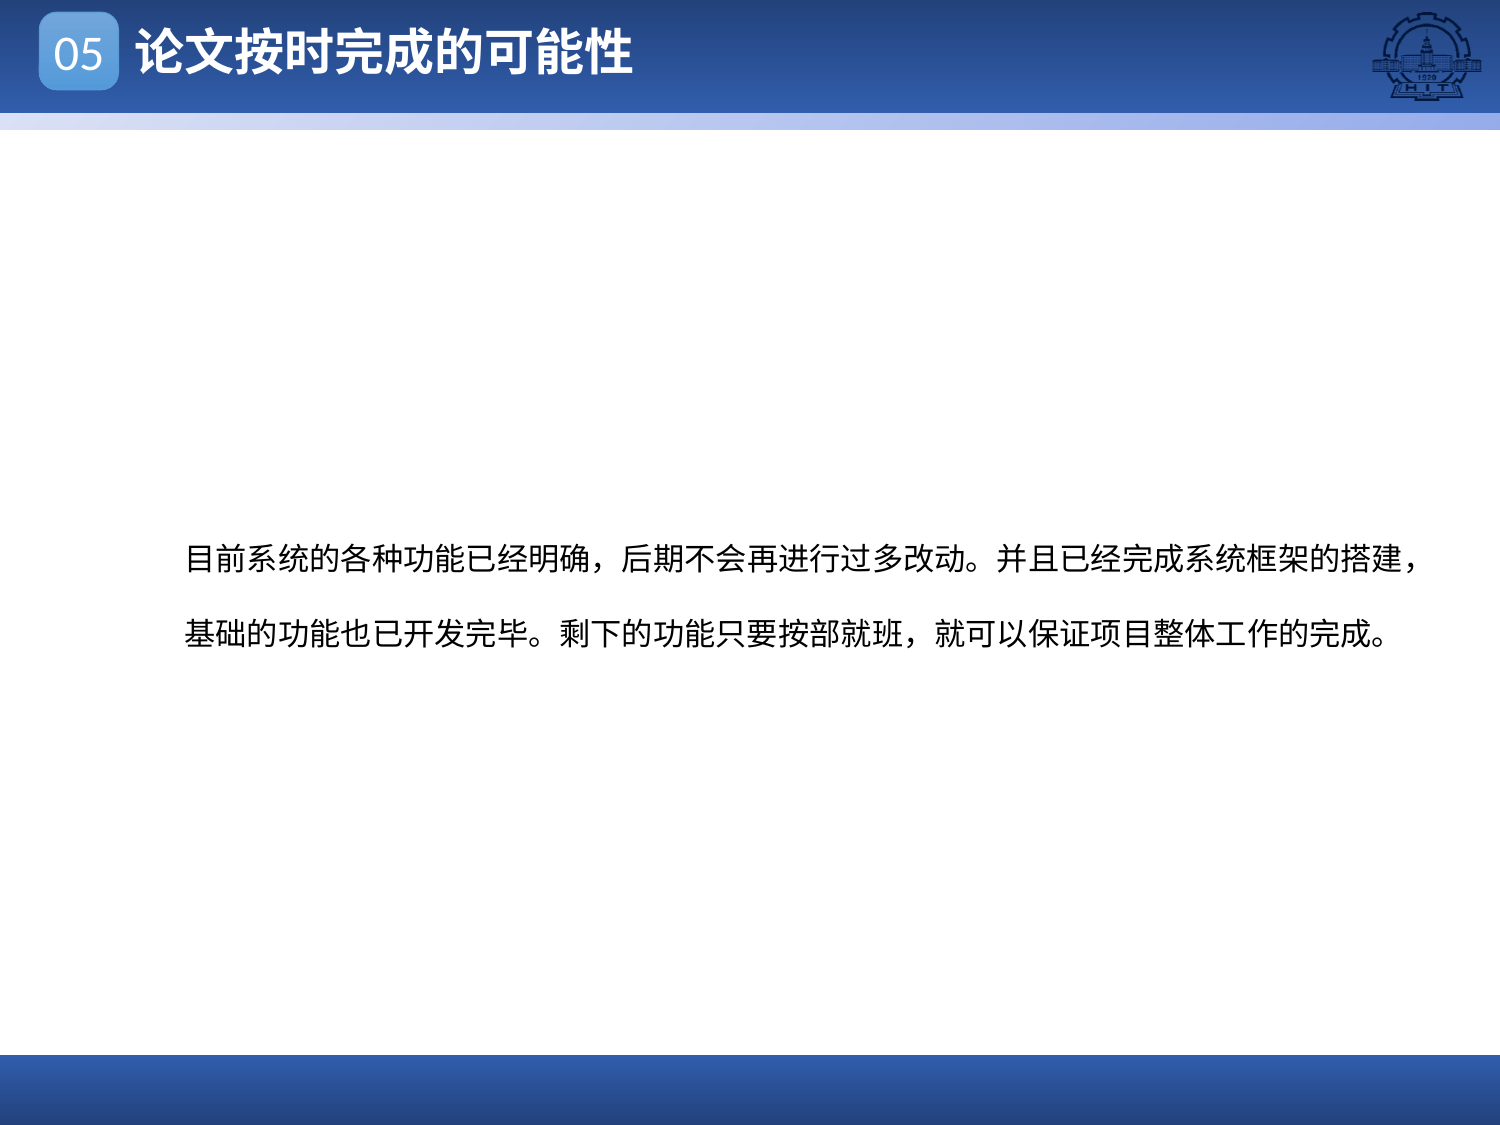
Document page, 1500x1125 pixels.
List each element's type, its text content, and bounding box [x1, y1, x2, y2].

text_box 论文按时完成的可能性 [119, 10, 1424, 91]
text_box 目前系统的各种功能已经明确，后期不会再进行过多改动。并且已经完成系统框架的搭建，基础的功能也已开发完毕。剩下的功能只要按部就班，就可以保证项目整体工作的完成。 [169, 494, 1474, 716]
picture [1318, 12, 1500, 101]
text_box 05 [39, 12, 120, 88]
